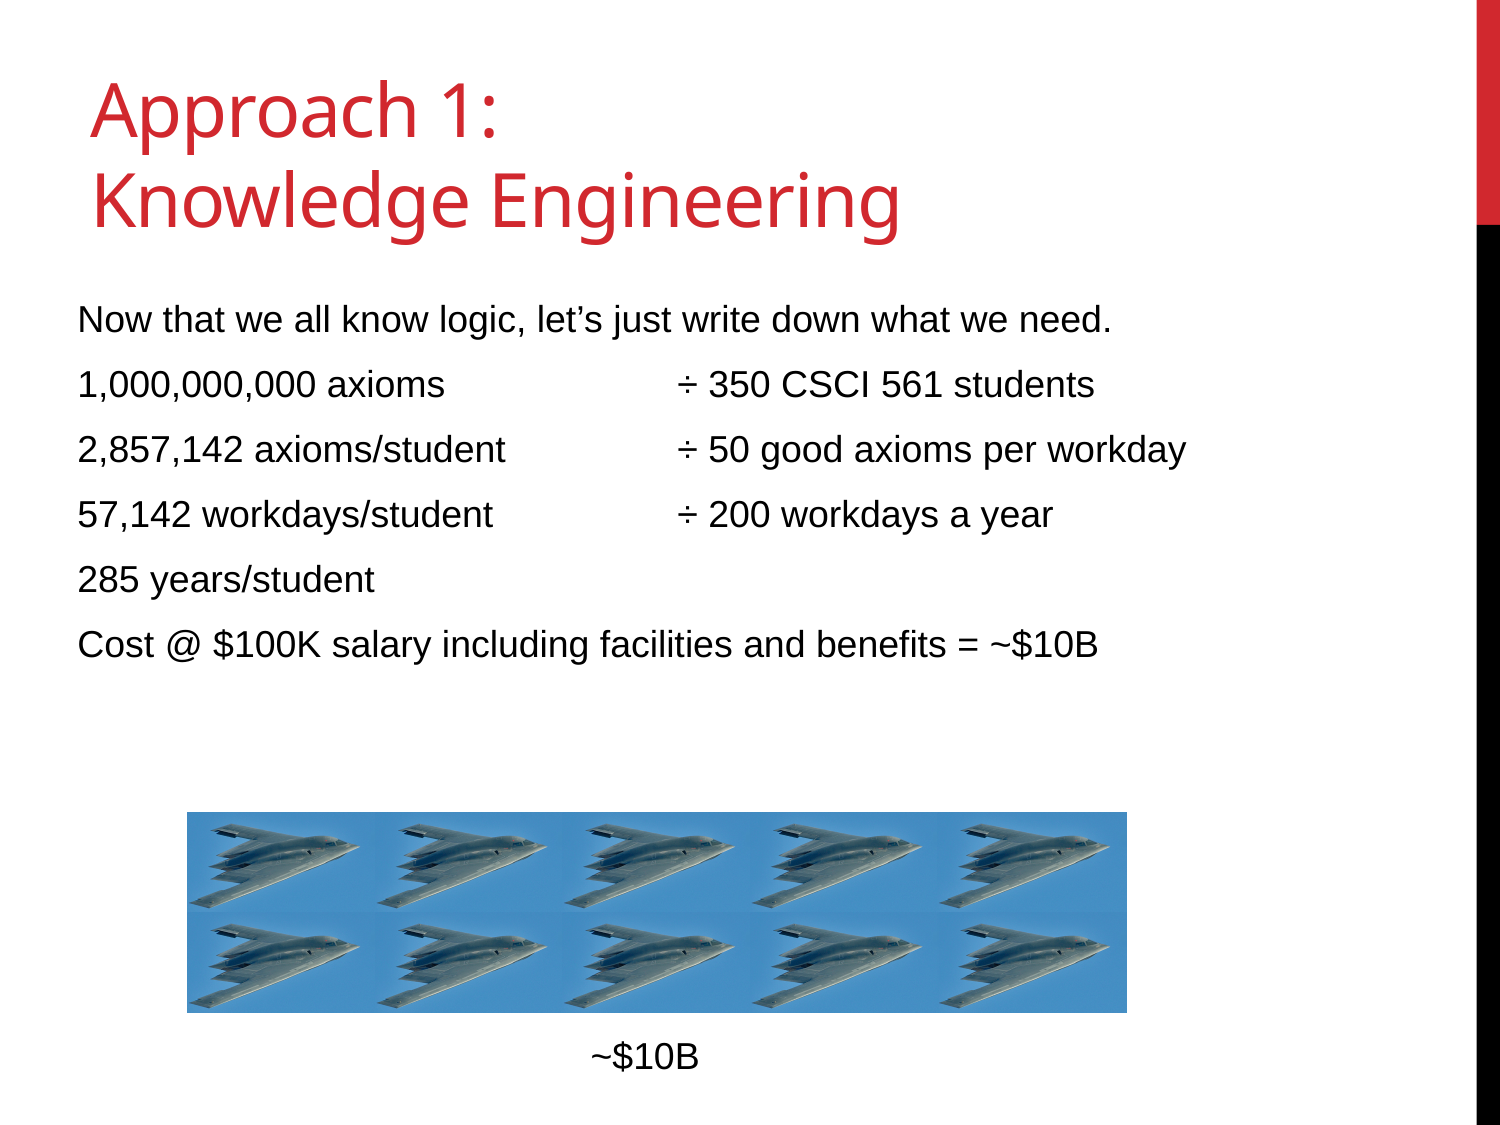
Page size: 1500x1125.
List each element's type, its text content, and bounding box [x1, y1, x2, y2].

text_box ~$10B [575, 1024, 715, 1085]
list Now that we all know logic, let’s just write down what we need. 1,000,000,000 axioms ÷ 350 CSCI 561 students 2,857,142 axioms/student ÷ 50 good axioms per workday 57,142 workdays/student ÷ 200 workdays a year 285 years/student Cost @ $100K salary including facilities and benefits = ~$10B [62, 287, 1313, 1005]
picture [186, 811, 1128, 1013]
title Approach 1: Knowledge Engineering [75, 25, 1325, 250]
